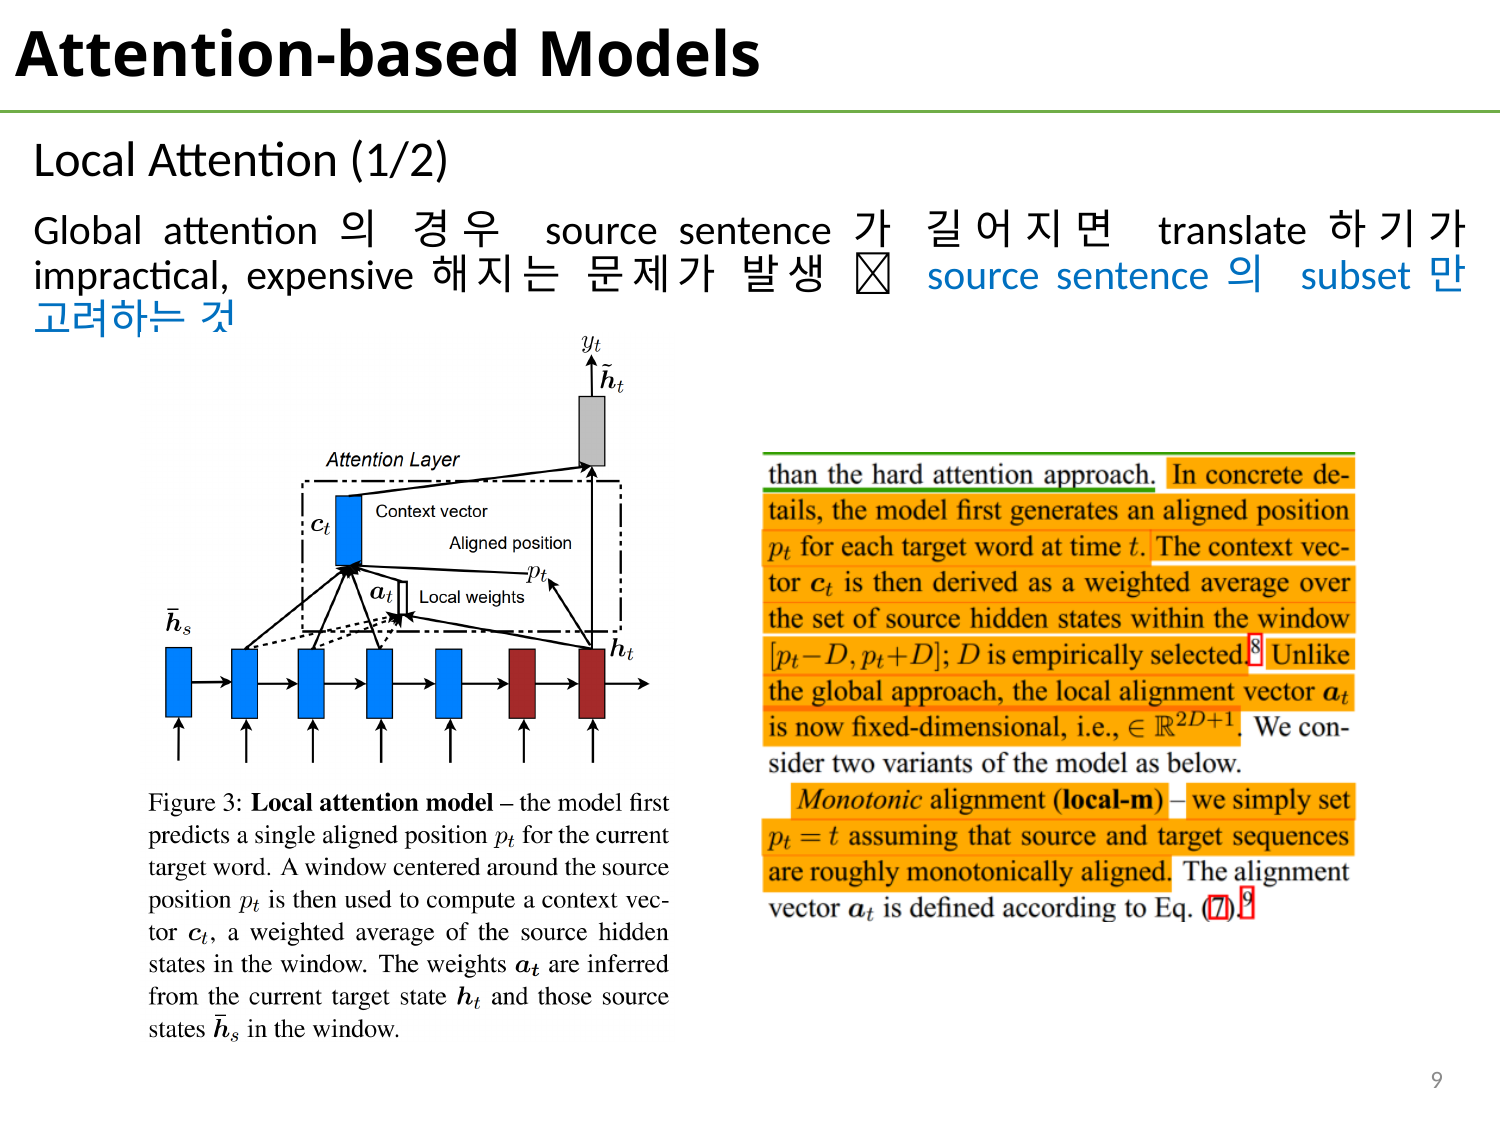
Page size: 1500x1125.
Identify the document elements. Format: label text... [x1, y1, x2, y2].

title Attention-based Models [0, 0, 1500, 112]
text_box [140, 332, 1360, 1042]
slide_number 9 [1120, 1048, 1459, 1109]
list Local Attention (1/2) Global attention의 경우 source sentence가 길어지면 translate하기가 impractical, expensive해지는 문제가 발생  source sentence의 subset만 고려하는 것 [18, 125, 1482, 1119]
